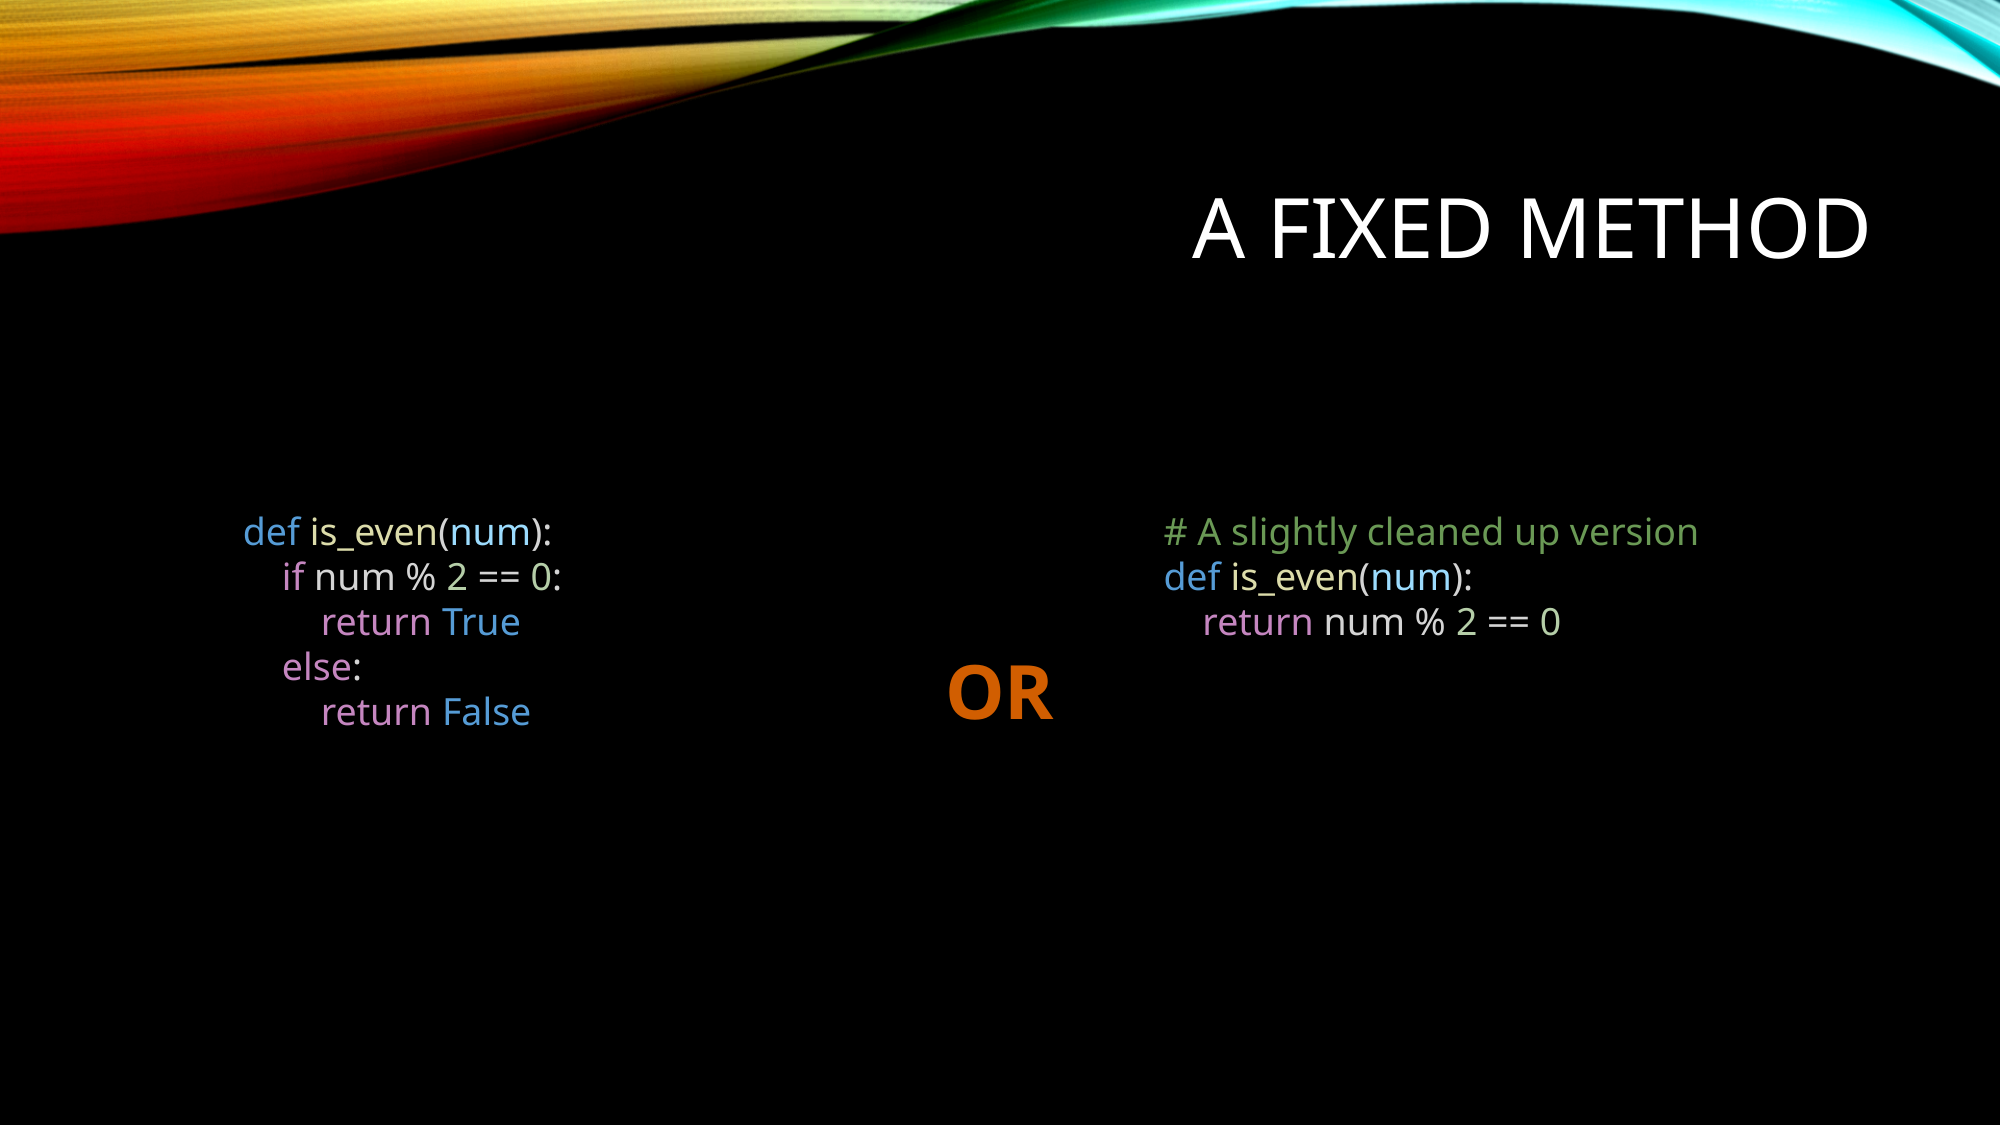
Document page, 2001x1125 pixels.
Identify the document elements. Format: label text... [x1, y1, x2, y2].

text_box # A slightly cleaned up version def is_even(num): return num % 2 == 0 [1148, 500, 1943, 651]
text_box [112, 360, 1887, 1020]
picture [0, 0, 2000, 236]
text_box A Fixed Method [474, 125, 1887, 338]
text_box def is_even(num): if num % 2 == 0: return True else: return False [228, 500, 819, 876]
text_box OR [930, 636, 1070, 742]
